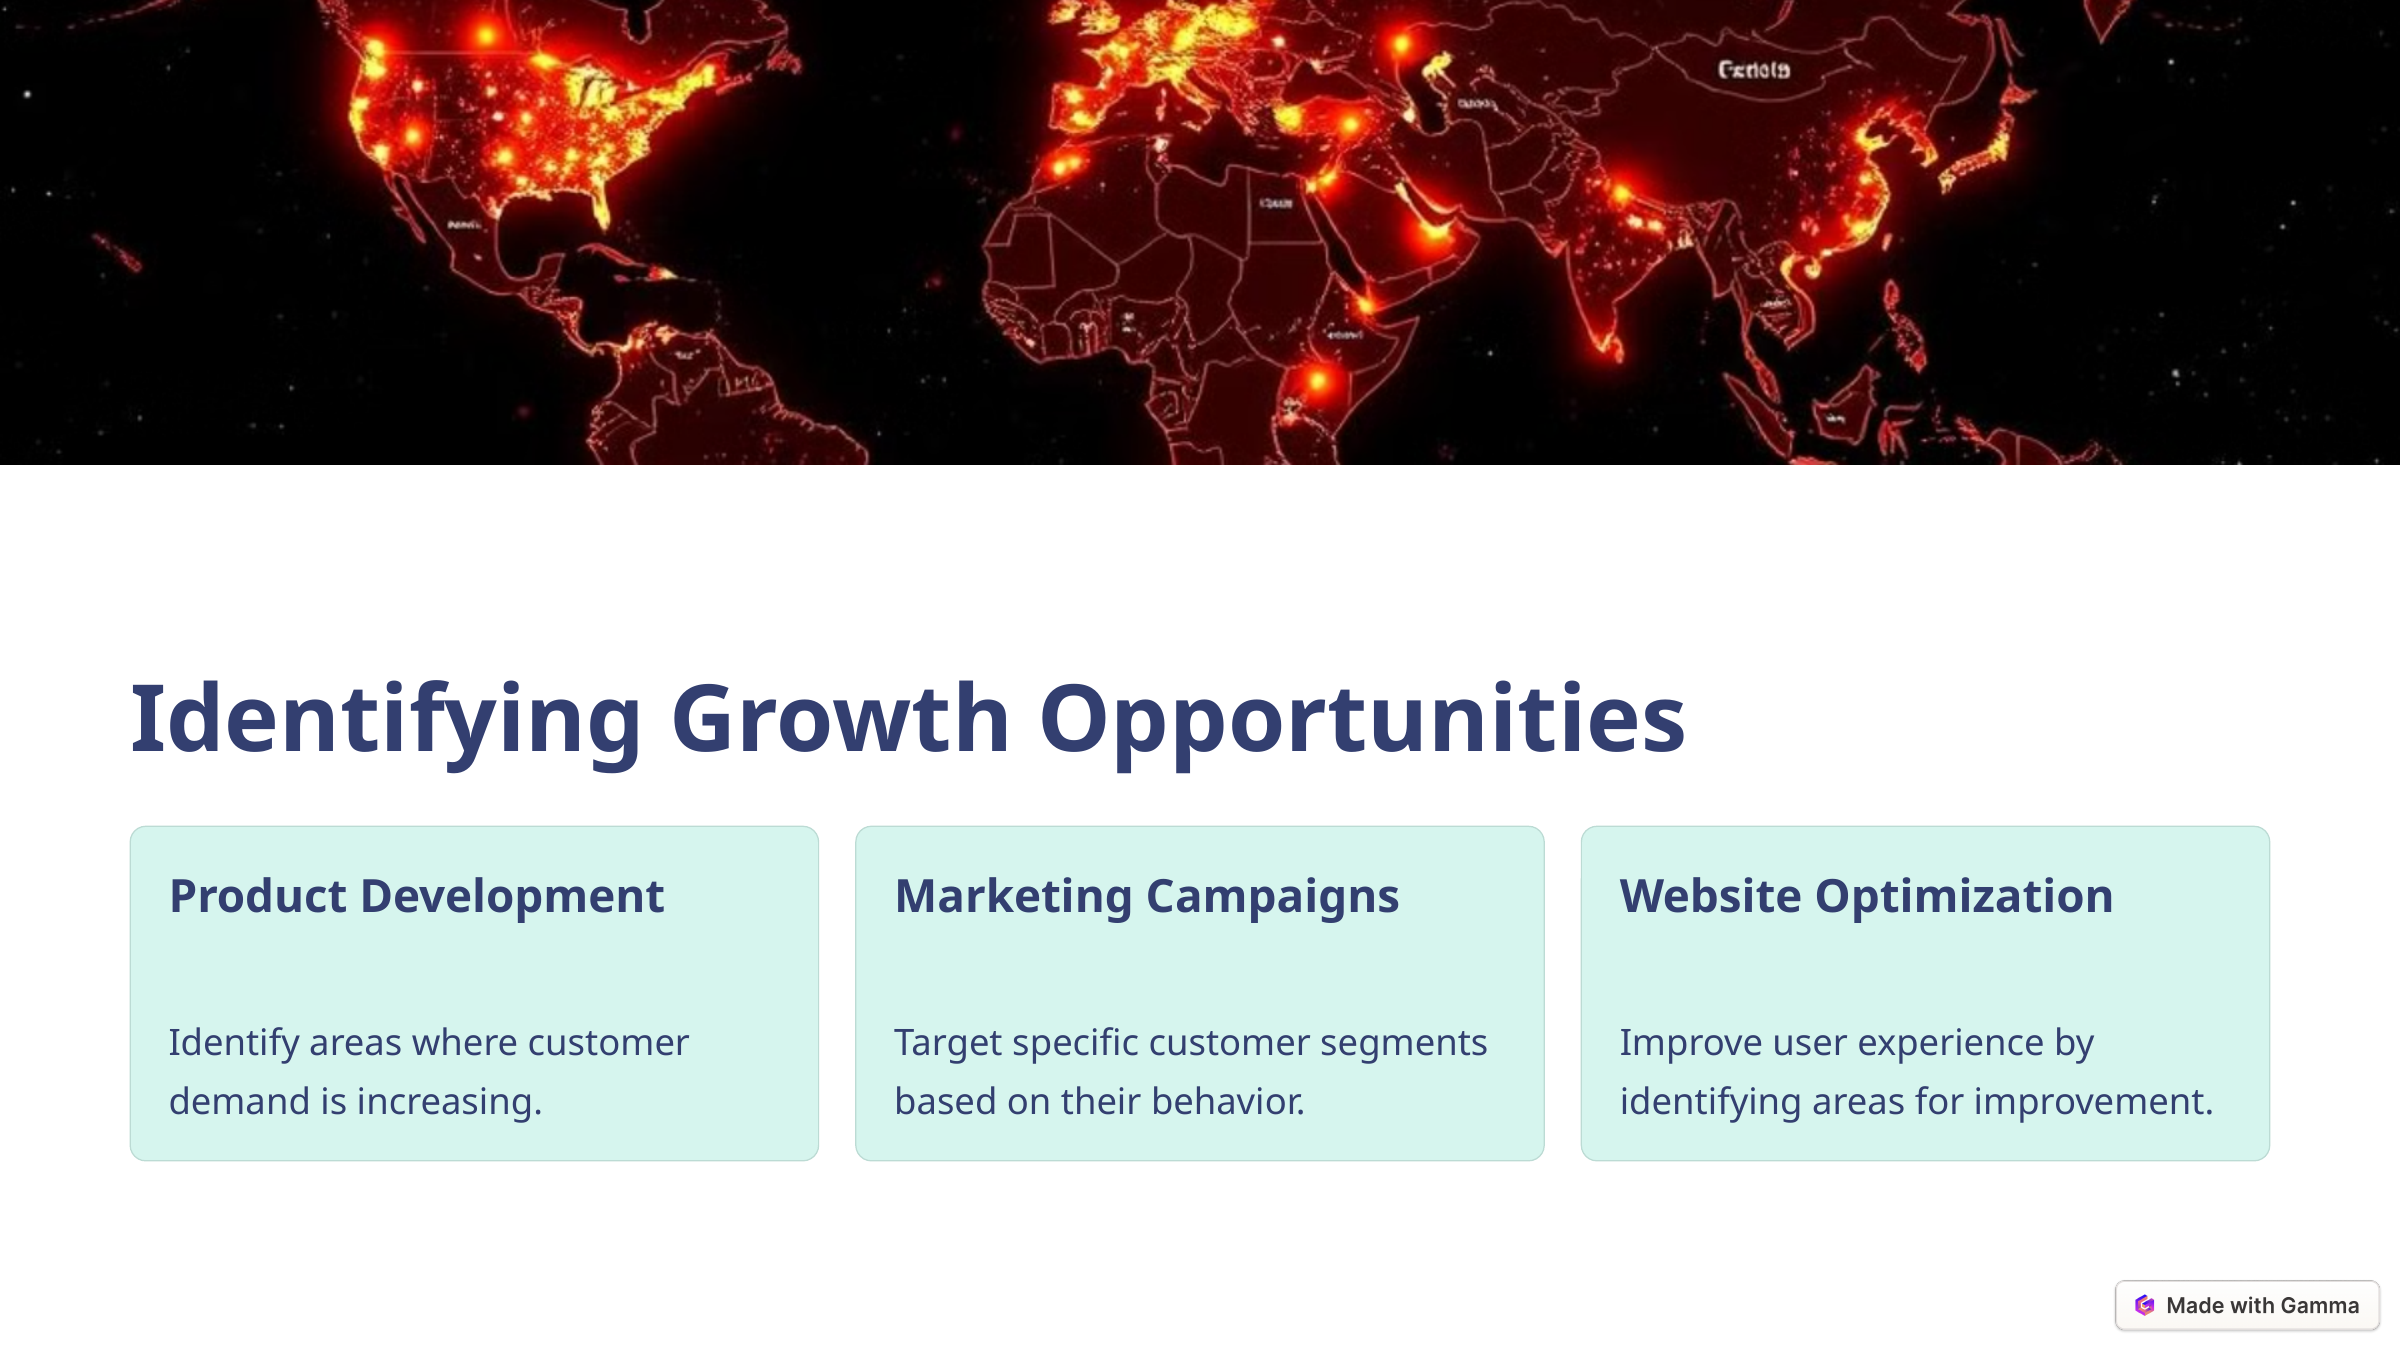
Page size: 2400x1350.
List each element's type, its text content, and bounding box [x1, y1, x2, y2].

text_box Website Optimization [1619, 864, 2232, 981]
picture [0, 0, 2400, 466]
text_box Product Development [168, 864, 781, 981]
text_box [855, 826, 1545, 1161]
picture [2106, 1271, 2389, 1339]
text_box Marketing Campaigns [894, 864, 1506, 981]
text_box [130, 826, 819, 1161]
text_box Identify areas where customer demand is increasing. [168, 1003, 781, 1123]
text_box Improve user experience by identifying areas for improvement. [1619, 1003, 2232, 1123]
text_box [1581, 826, 2270, 1161]
text_box Target specific customer segments based on their behavior. [894, 1003, 1506, 1123]
text_box Identifying Growth Opportunities [130, 654, 2082, 771]
